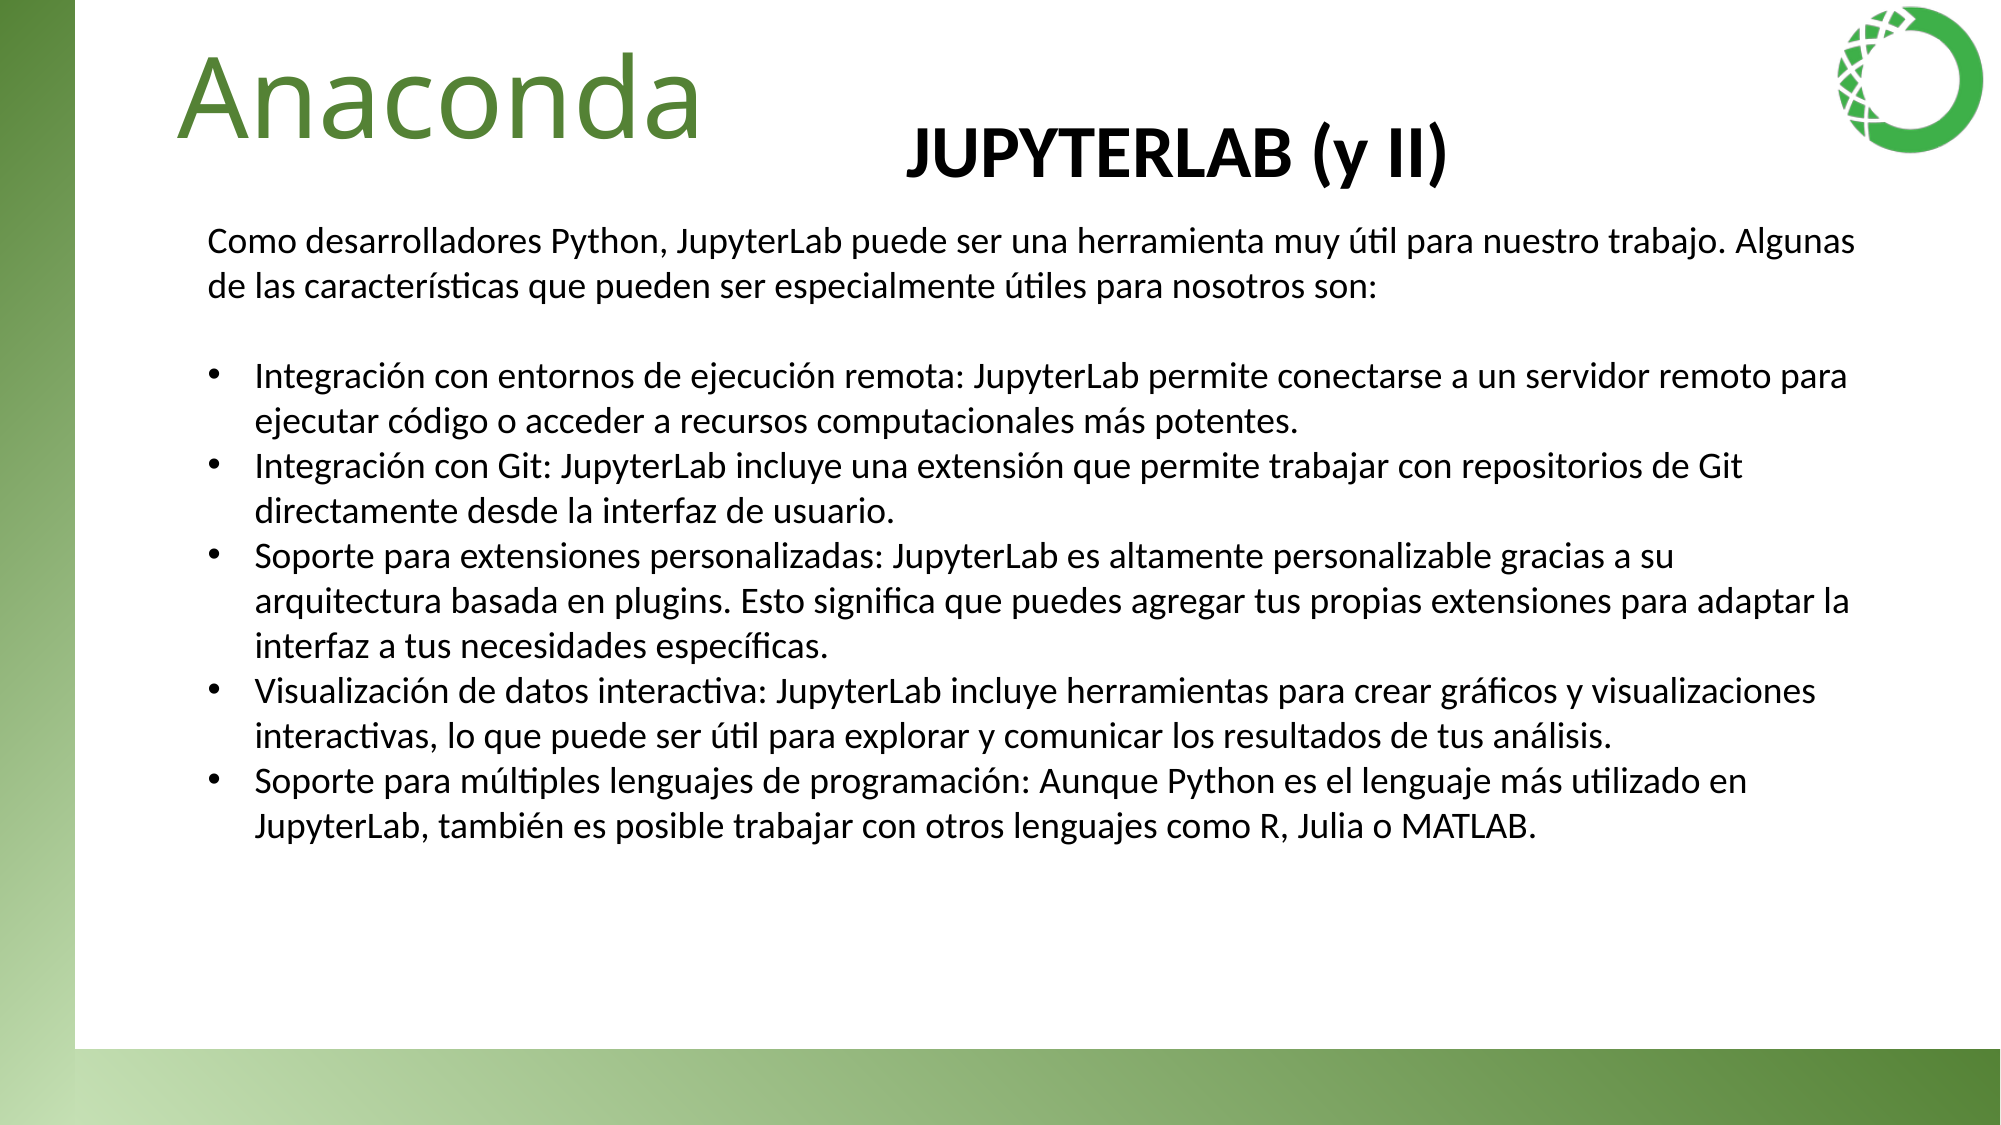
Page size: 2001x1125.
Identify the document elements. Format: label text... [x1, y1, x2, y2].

text_box [74, 1049, 2000, 1125]
picture [1829, 0, 1992, 161]
text_box JUPYTERLAB (y II) [891, 94, 1521, 200]
text_box Como desarrolladores Python, JupyterLab puede ser una herramienta muy útil para nuestro trabajo. Algunas de las características que pueden ser especialmente útiles para nosotros son: Integración con entornos de ejecución remota: JupyterLab permite conectarse a un servidor remoto para ejecutar código o acceder a recursos computacionales más potentes. Integración con Git: JupyterLab incluye una extensión que permite trabajar con repositorios de Git directamente desde la interfaz de usuario. Soporte para extensiones personalizadas: JupyterLab es altamente personalizable gracias a su arquitectura basada en plugins. Esto significa que puedes agregar tus propias extensiones para adaptar la interfaz a tus necesidades específicas. Visualización de datos interactiva: JupyterLab incluye herramientas para crear gráficos y visualizaciones interactivas, lo que puede ser útil para explorar y comunicar los resultados de tus análisis. Soporte para múltiples lenguajes de programación: Aunque Python es el lenguaje más utilizado en JupyterLab, también es posible trabajar con otros lenguajes como R, Julia o MATLAB. [192, 208, 1882, 854]
text_box [0, 0, 76, 1125]
text_box Anaconda [162, 18, 728, 169]
